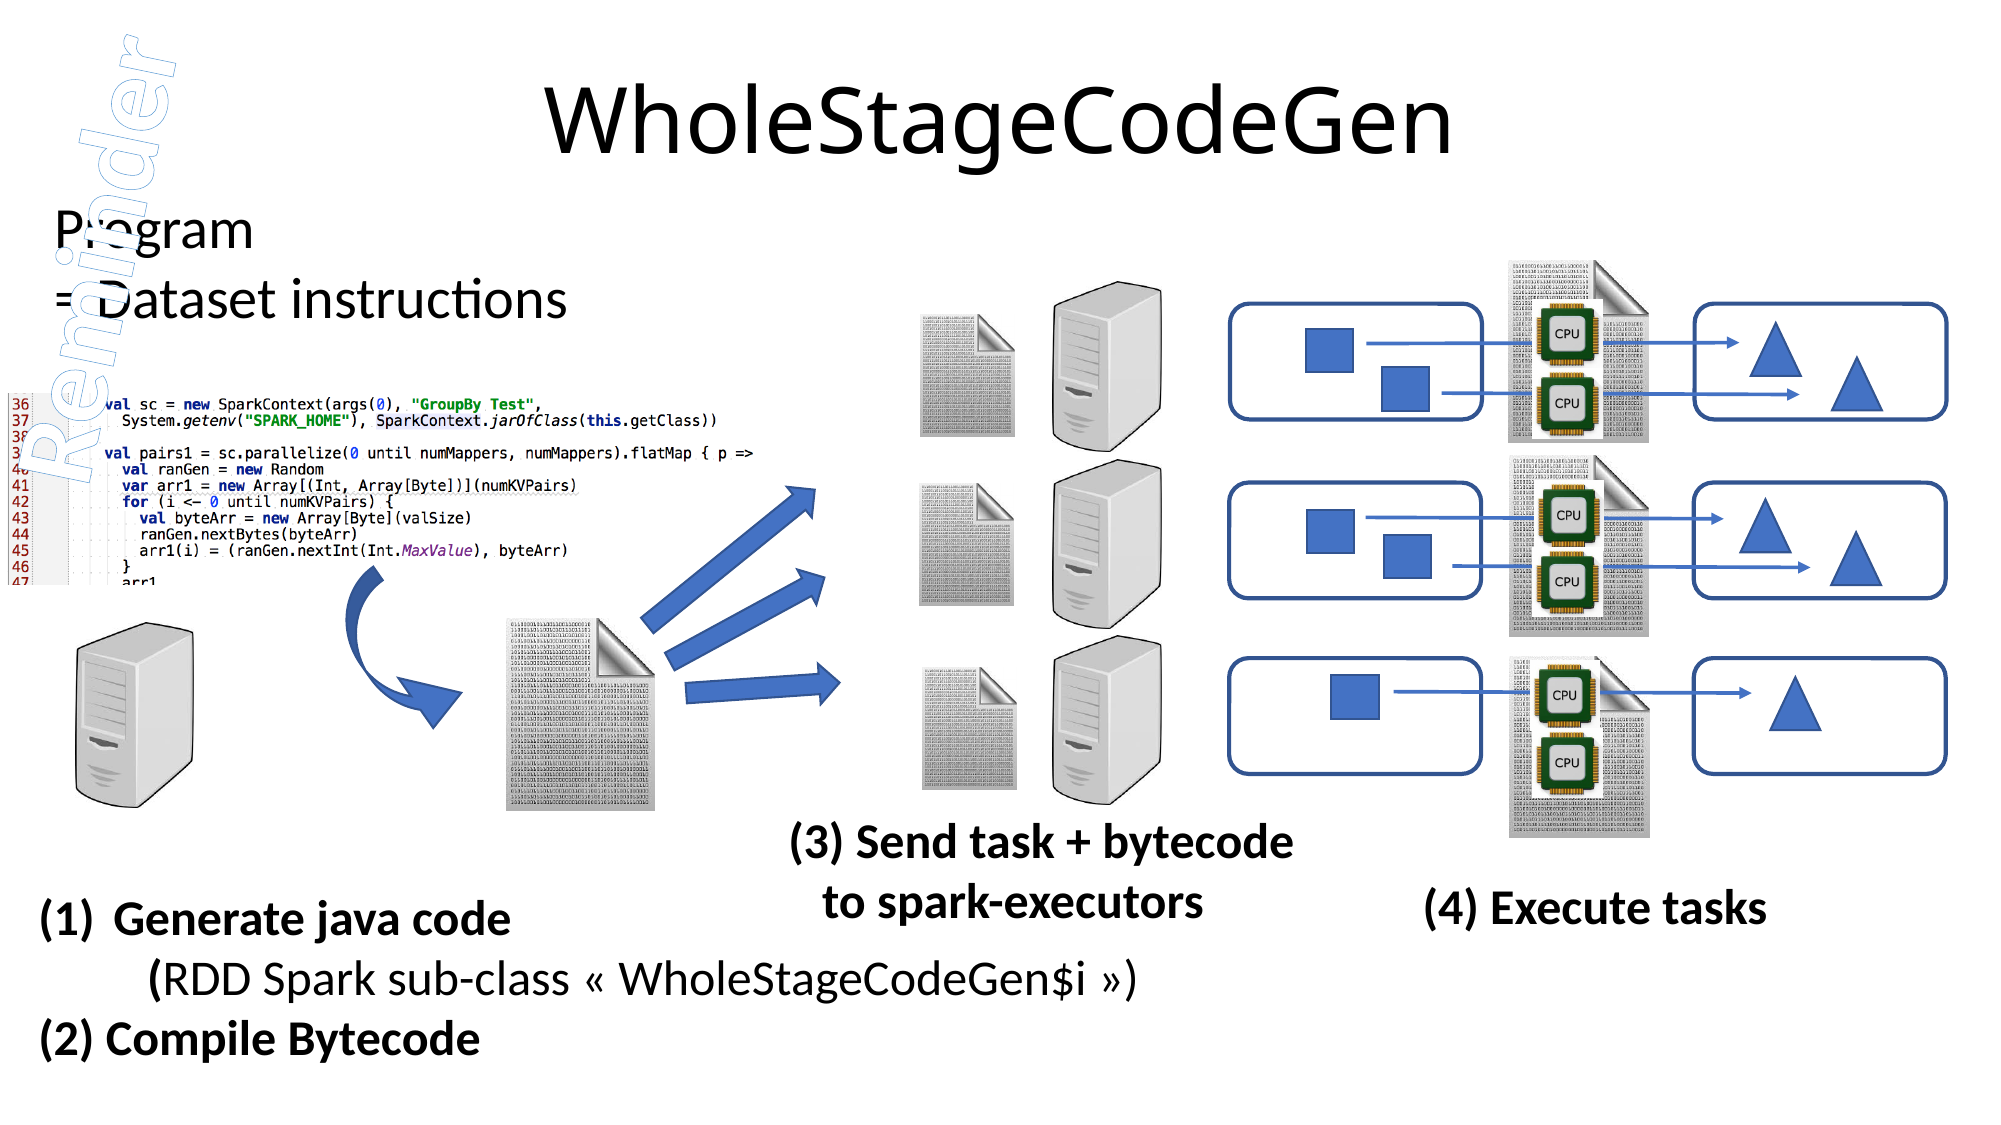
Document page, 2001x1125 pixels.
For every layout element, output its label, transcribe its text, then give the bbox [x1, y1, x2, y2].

picture [919, 483, 1014, 606]
text_box Generate java code (RDD Spark sub-class « WholeStageCodeGen$i ») (2) Compile Bytecode [23, 877, 1199, 1073]
text_box [1228, 481, 1483, 600]
picture [1509, 656, 1650, 838]
text_box (3) Send task + bytecode to spark-executors [773, 801, 1325, 937]
picture [922, 667, 1017, 790]
text_box [345, 585, 464, 730]
text_box [684, 661, 842, 707]
text_box Program = Dataset instructions [150, 183, 583, 338]
picture [75, 622, 194, 808]
text_box [1829, 529, 1883, 587]
text_box [1768, 674, 1823, 732]
text_box [639, 585, 715, 634]
text_box [1306, 509, 1355, 554]
text_box [1749, 320, 1803, 377]
text_box [1330, 674, 1380, 720]
picture [506, 618, 655, 811]
text_box [769, 485, 816, 541]
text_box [7, 393, 769, 585]
text_box [1830, 355, 1884, 412]
text_box [1228, 302, 1483, 421]
text_box [1693, 302, 1948, 421]
text_box [1383, 534, 1432, 579]
text_box [1738, 496, 1793, 554]
text_box [1305, 328, 1354, 373]
picture [1509, 455, 1649, 637]
picture [1052, 459, 1162, 629]
text_box [1692, 657, 1947, 775]
picture [1052, 281, 1162, 452]
text_box (4) Execute tasks [1407, 867, 1959, 942]
text_box [1381, 366, 1430, 412]
text_box Reminder [0, 4, 213, 488]
picture [920, 314, 1015, 437]
text_box [1228, 657, 1483, 775]
text_box [1692, 481, 1947, 600]
picture [1508, 260, 1649, 443]
picture [1052, 635, 1162, 805]
text_box [663, 567, 826, 672]
title WholeStageCodeGen [137, 15, 1863, 233]
